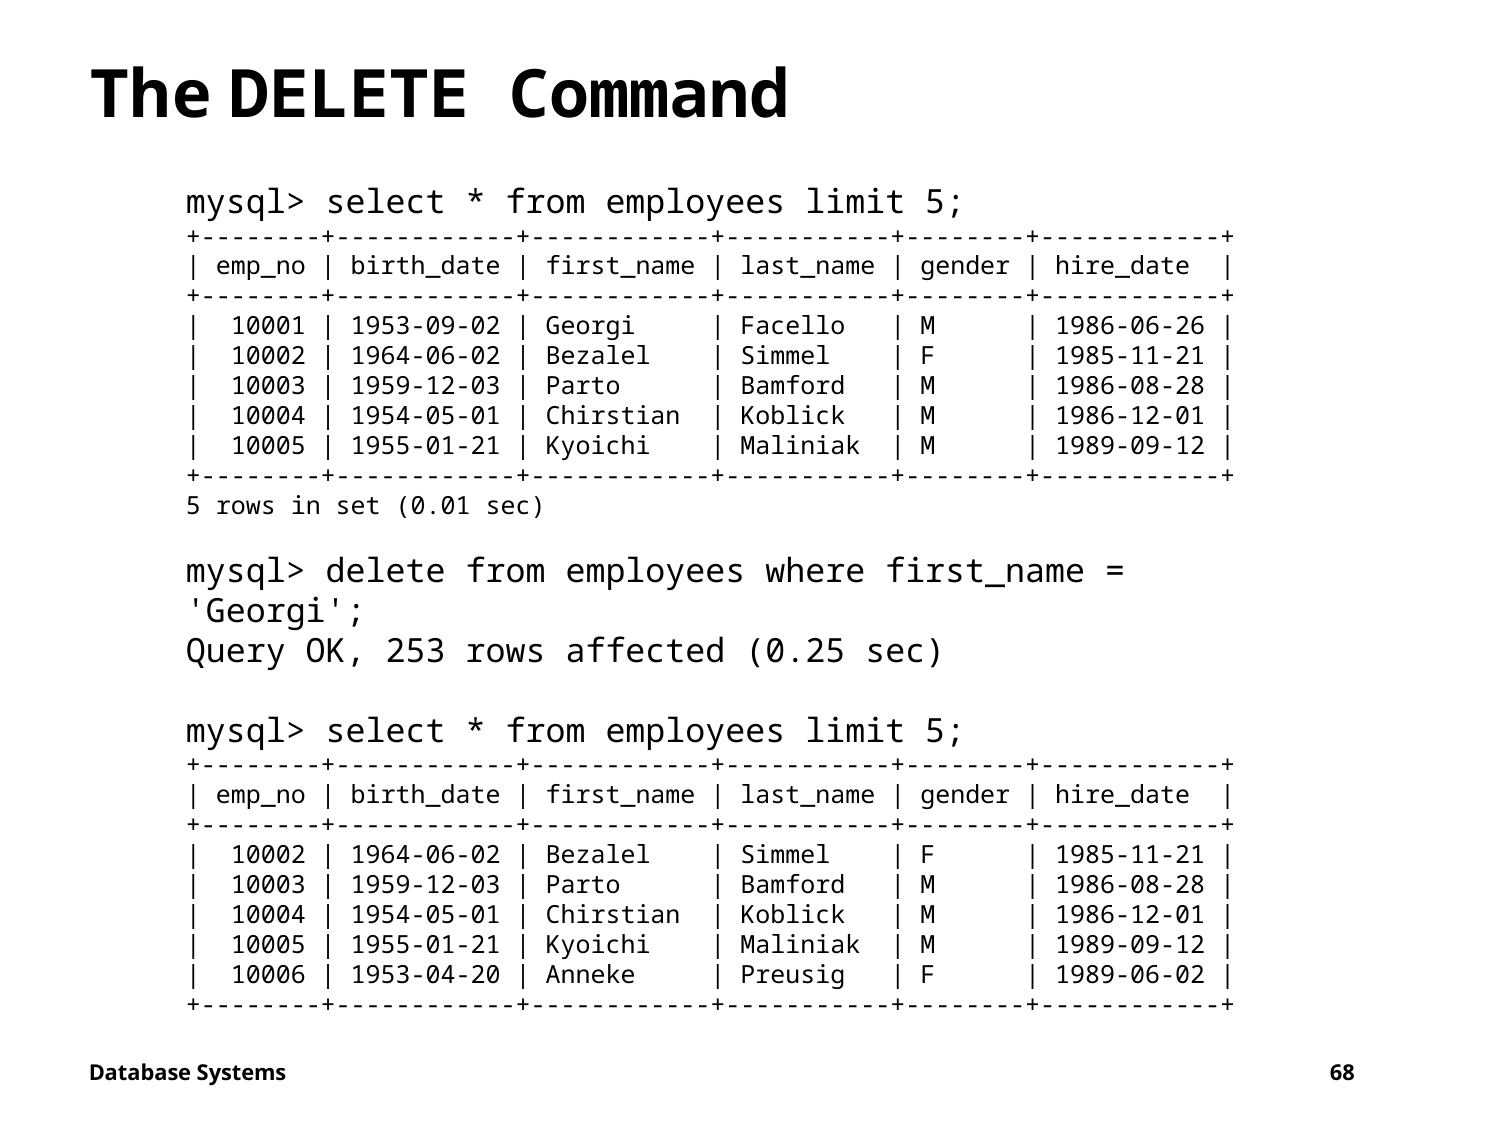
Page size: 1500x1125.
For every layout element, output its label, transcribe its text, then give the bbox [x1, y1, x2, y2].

text_box mysql> select * from employees limit 5; +--------+------------+------------+-----------+--------+------------+ | emp_no | birth_date | first_name | last_name | gender | hire_date | +--------+------------+------------+-----------+--------+------------+ | 10001 | 1953-09-02 | Georgi | Facello | M | 1986-06-26 | | 10002 | 1964-06-02 | Bezalel | Simmel | F | 1985-11-21 | | 10003 | 1959-12-03 | Parto | Bamford | M | 1986-08-28 | | 10004 | 1954-05-01 | Chirstian | Koblick | M | 1986-12-01 | | 10005 | 1955-01-21 | Kyoichi | Maliniak | M | 1989-09-12 | +--------+------------+------------+-----------+--------+------------+ 5 rows in set (0.01 sec) mysql> delete from employees where first_name = 'Georgi'; Query OK, 253 rows affected (0.25 sec) mysql> select * from employees limit 5; +--------+------------+------------+-----------+--------+------------+ | emp_no | birth_date | first_name | last_name | gender | hire_date | +--------+------------+------------+-----------+--------+------------+ | 10002 | 1964-06-02 | Bezalel | Simmel | F | 1985-11-21 | | 10003 | 1959-12-03 | Parto | Bamford | M | 1986-08-28 | | 10004 | 1954-05-01 | Chirstian | Koblick | M | 1986-12-01 | | 10005 | 1955-01-21 | Kyoichi | Maliniak | M | 1989-09-12 | | 10006 | 1953-04-20 | Anneke | Preusig | F | 1989-06-02 | +--------+------------+------------+-----------+--------+------------+ [171, 172, 1329, 1026]
title The DELETE Command [75, 45, 1425, 138]
